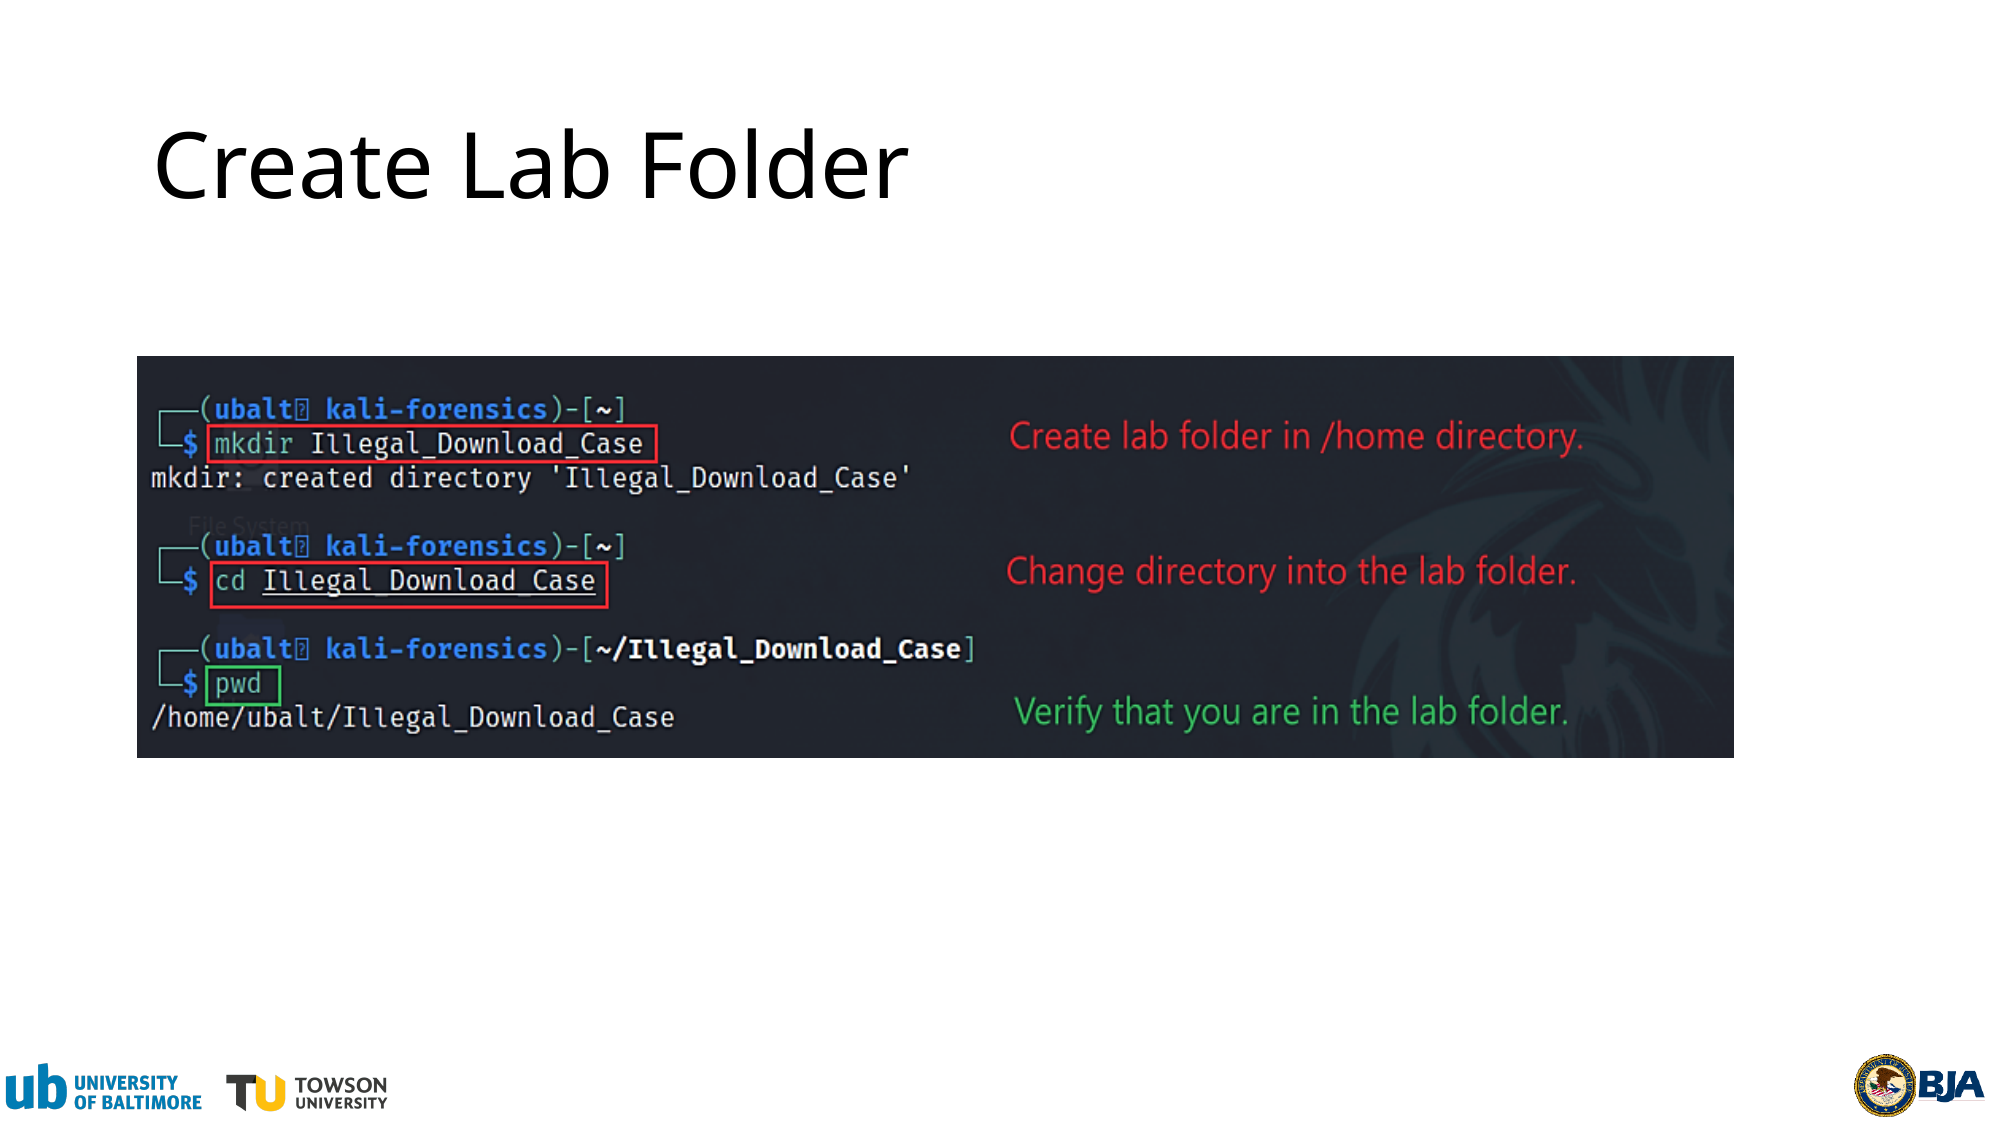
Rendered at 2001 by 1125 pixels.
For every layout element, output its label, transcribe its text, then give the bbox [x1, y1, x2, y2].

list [137, 356, 1734, 758]
title Create Lab Folder [137, 59, 1863, 278]
picture [1854, 1054, 1986, 1117]
picture [0, 1031, 407, 1125]
